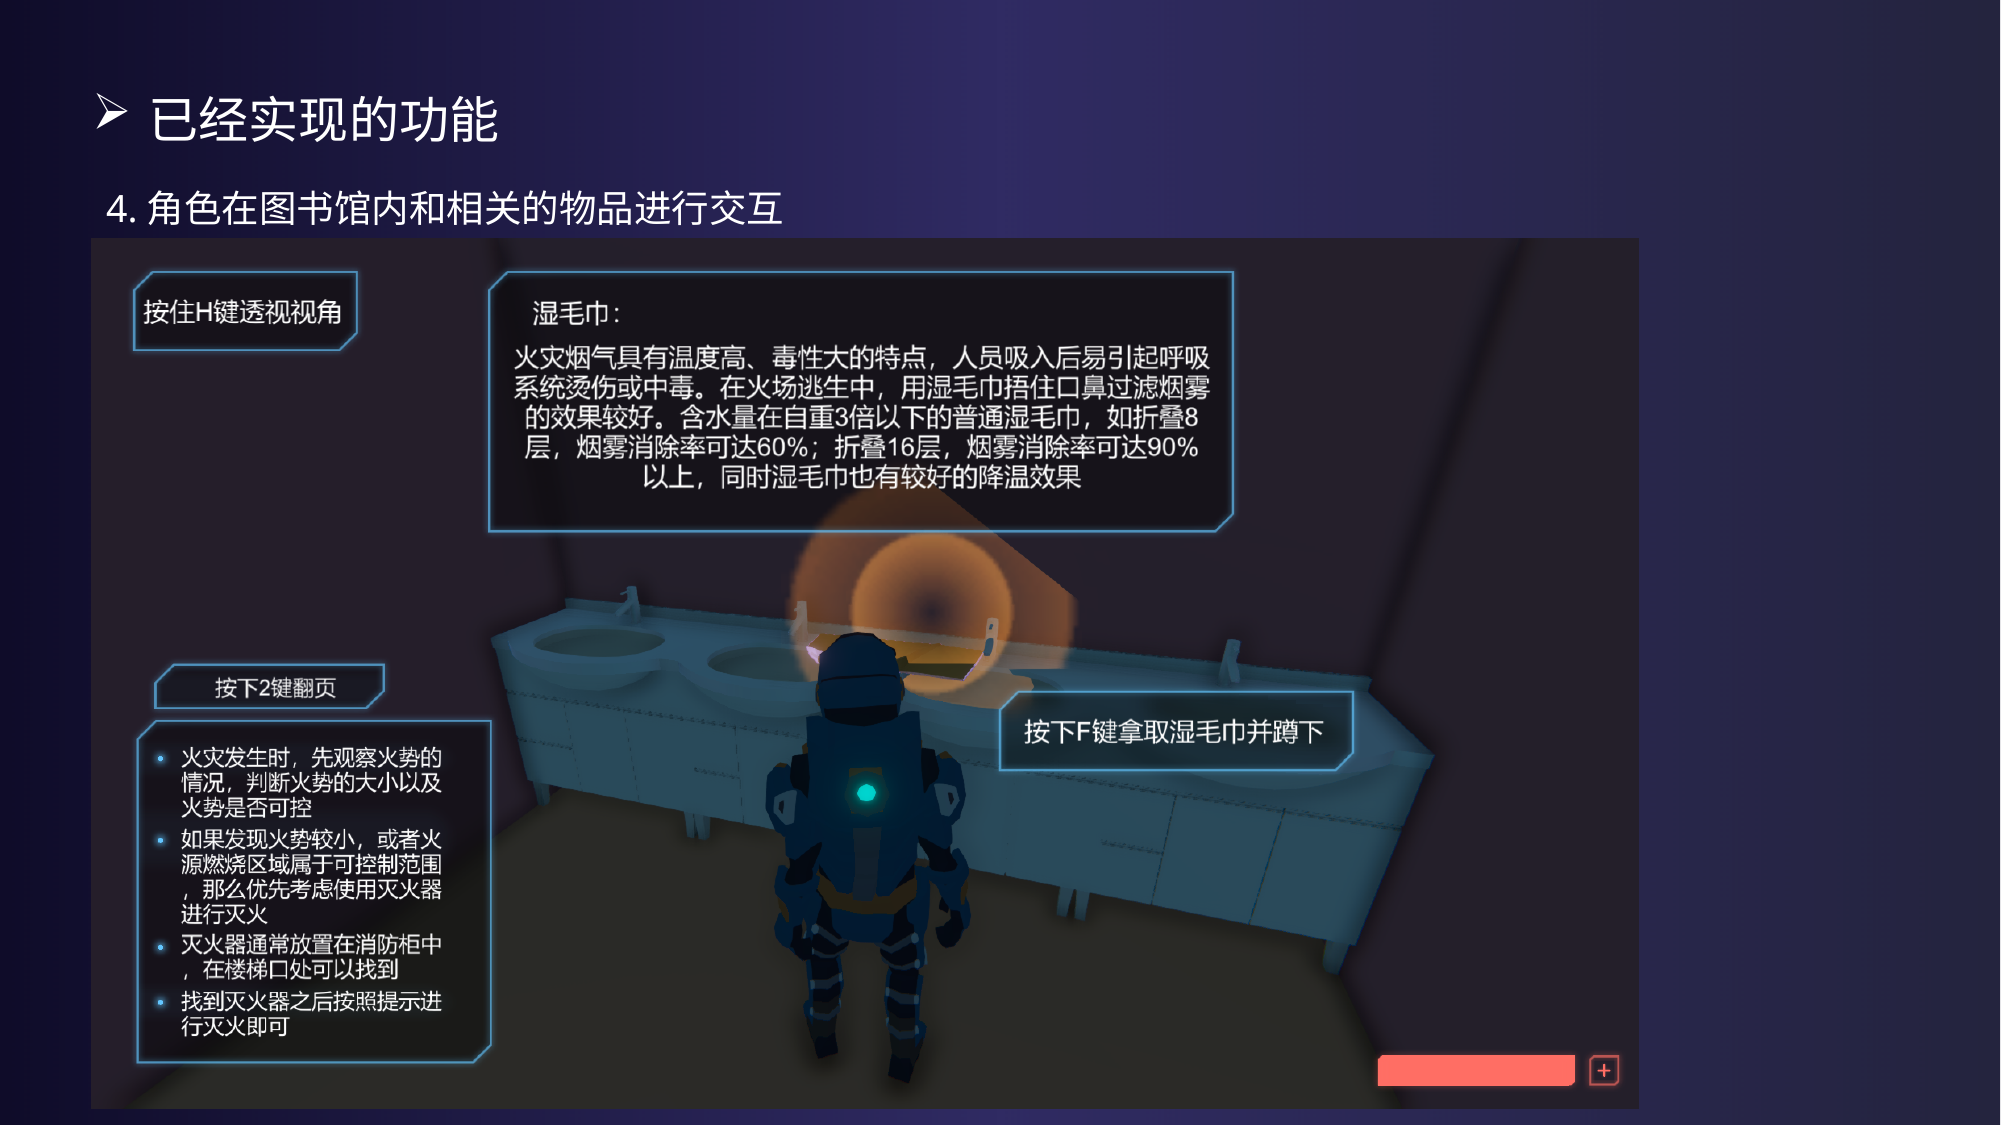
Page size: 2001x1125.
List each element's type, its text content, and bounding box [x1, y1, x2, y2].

text_box 已经实现的功能 [77, 80, 560, 156]
picture [0, 0, 2001, 1125]
text_box 4.角色在图书馆内和相关的物品进行交互 [91, 177, 1003, 237]
